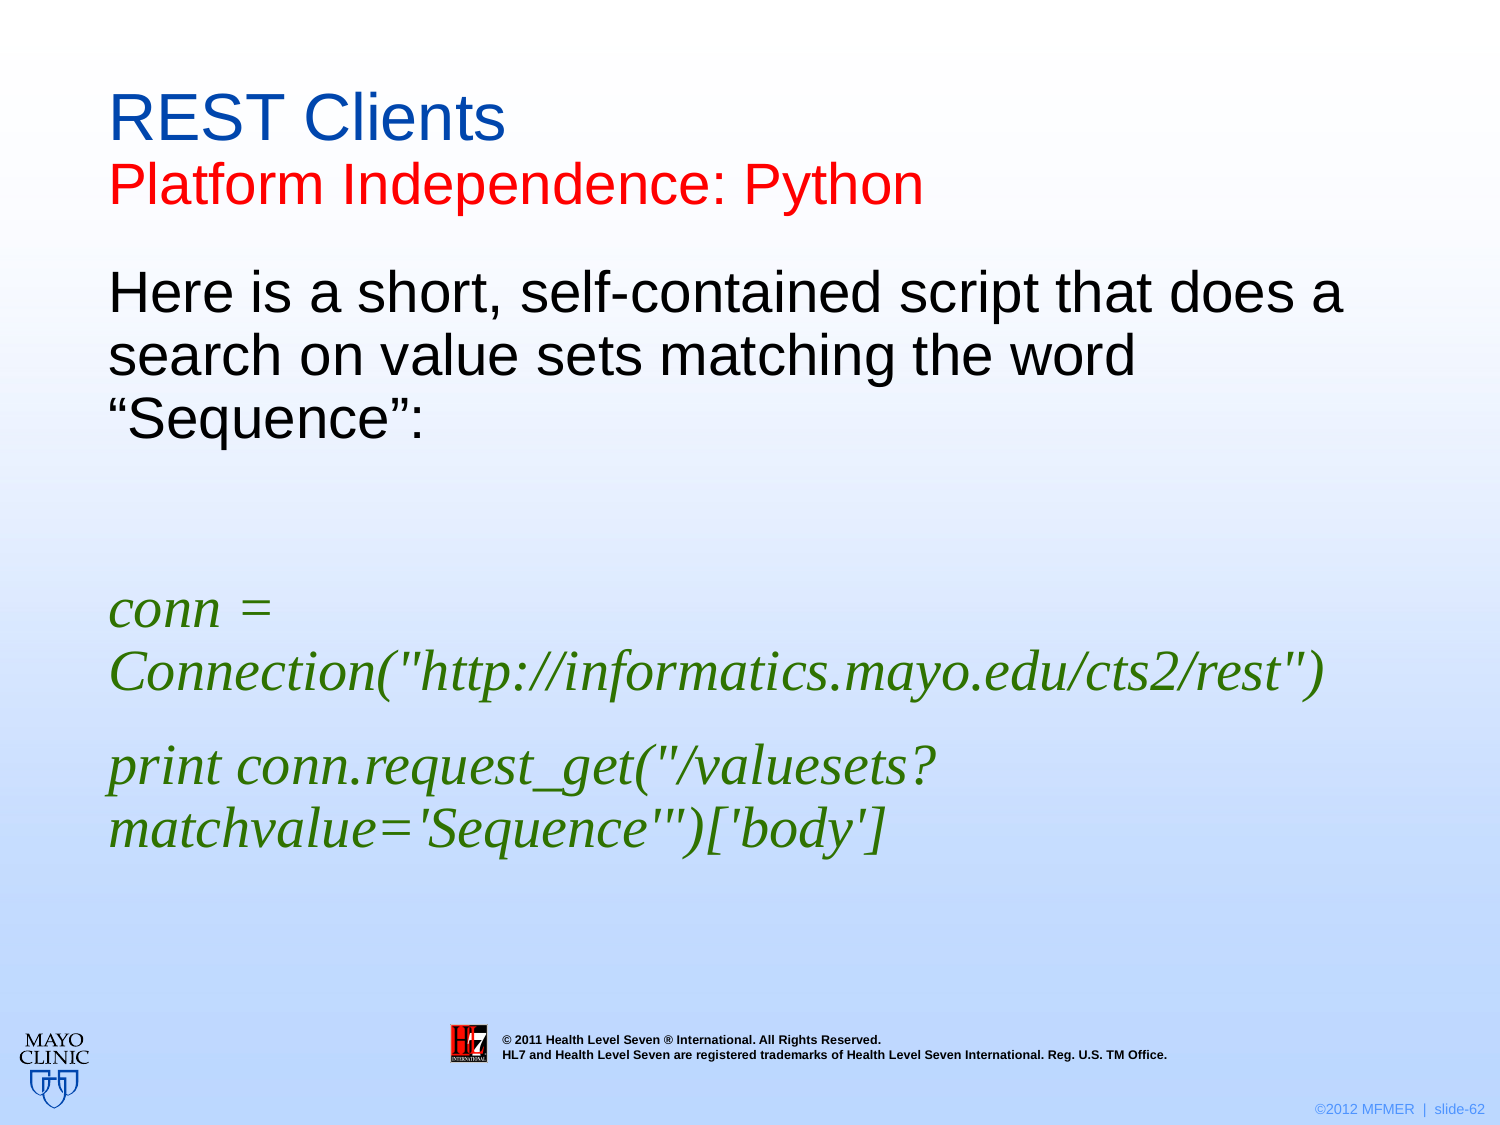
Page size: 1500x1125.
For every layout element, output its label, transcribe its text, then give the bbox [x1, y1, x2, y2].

list Here is a short, self-contained script that does a search on value sets matching the word “Sequence”: conn = Connection("http://informatics.mayo.edu/cts2/rest") print conn.request_get("/valuesets?matchvalue='Sequence'")['body'] [108, 224, 1392, 1013]
picture [0, 0, 1500, 1125]
title REST Clients Platform Independence: Python [108, 0, 1392, 224]
